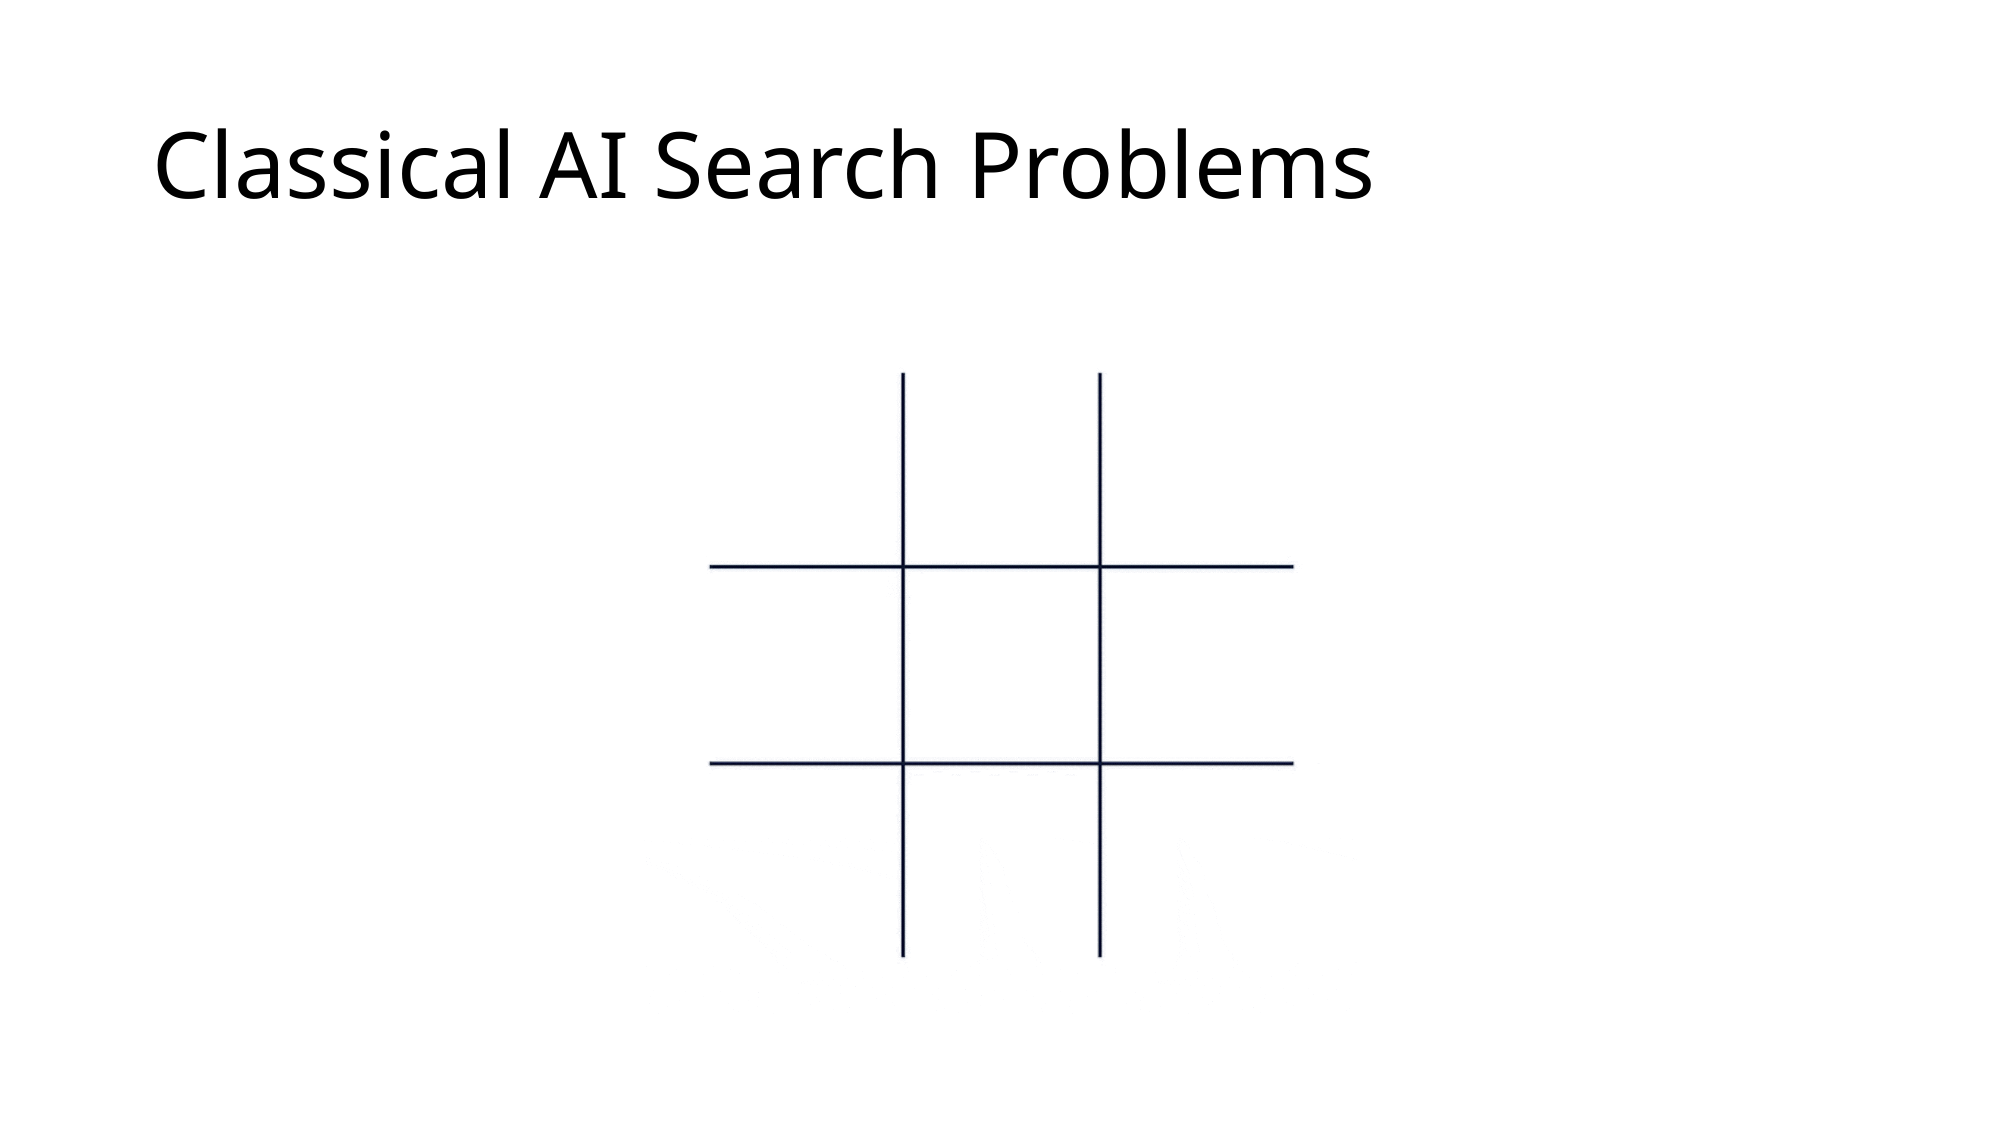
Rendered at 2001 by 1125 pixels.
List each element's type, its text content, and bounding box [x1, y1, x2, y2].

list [643, 299, 1357, 1014]
title Classical AI Search Problems [137, 59, 1863, 278]
